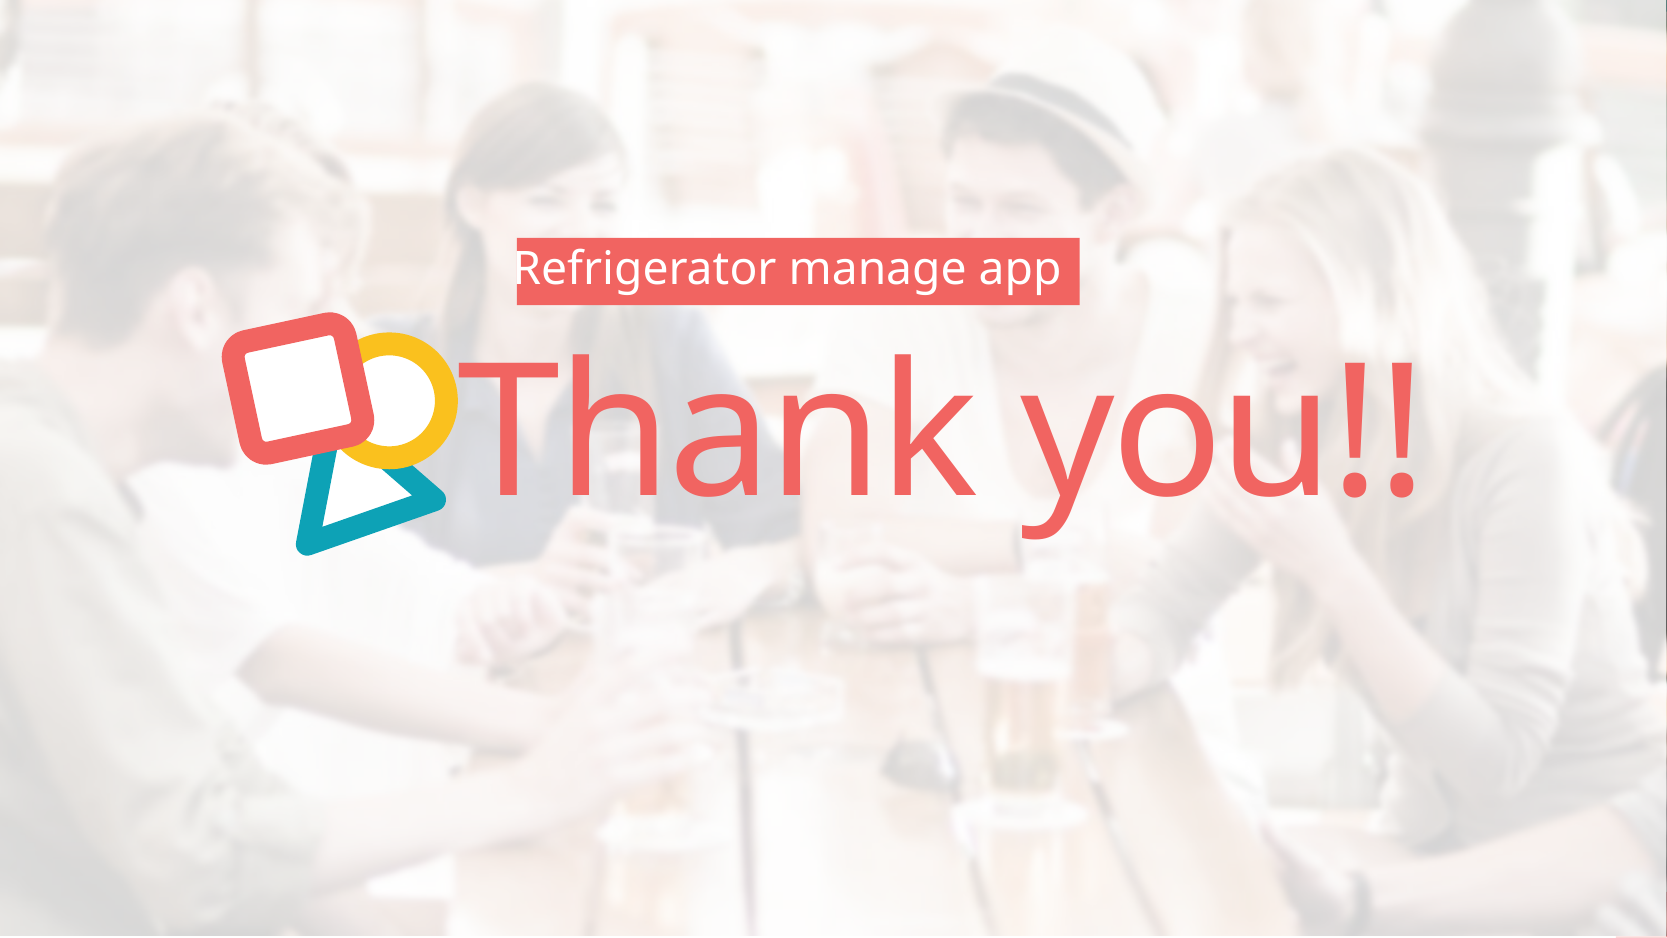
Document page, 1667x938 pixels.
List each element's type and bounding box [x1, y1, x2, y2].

text_box [0, 0, 1667, 938]
text_box [516, 230, 1080, 306]
text_box [240, 302, 1408, 557]
